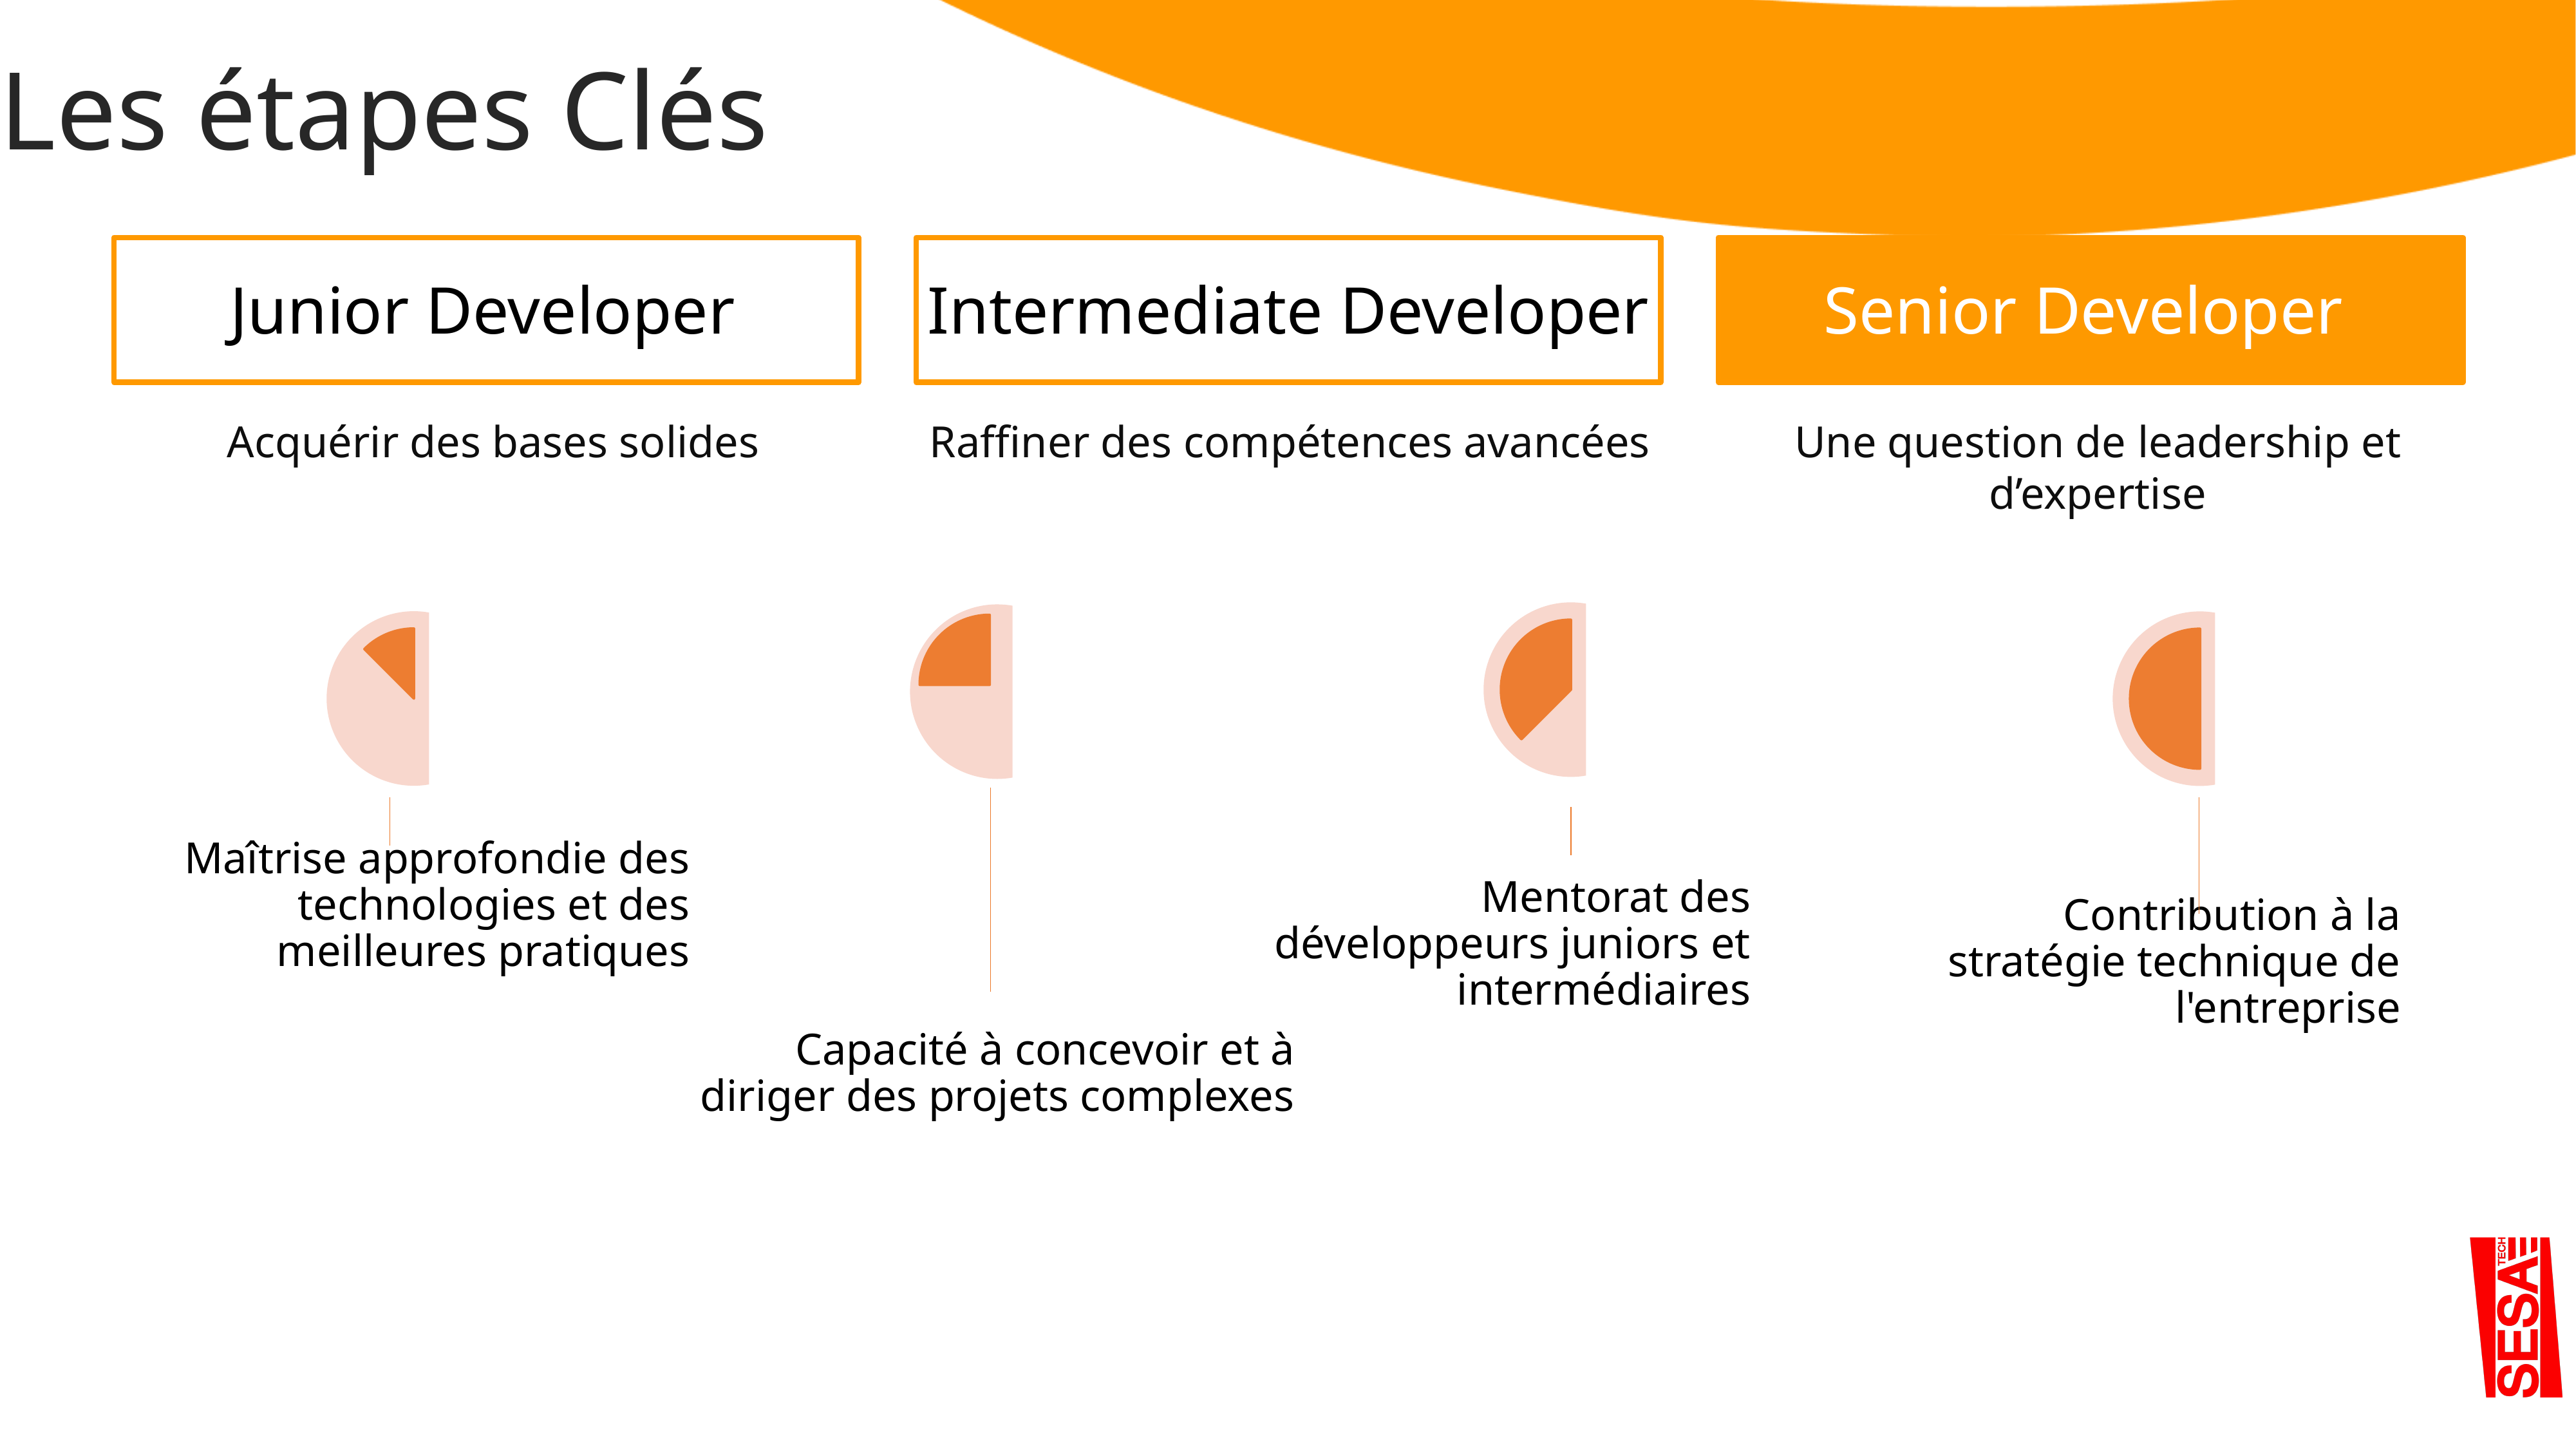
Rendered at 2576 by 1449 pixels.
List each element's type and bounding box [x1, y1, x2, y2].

text_box [127, 620, 2449, 1319]
text_box [1718, 237, 2463, 383]
text_box [113, 237, 859, 383]
picture [0, 0, 2576, 1449]
text_box [916, 237, 1661, 383]
